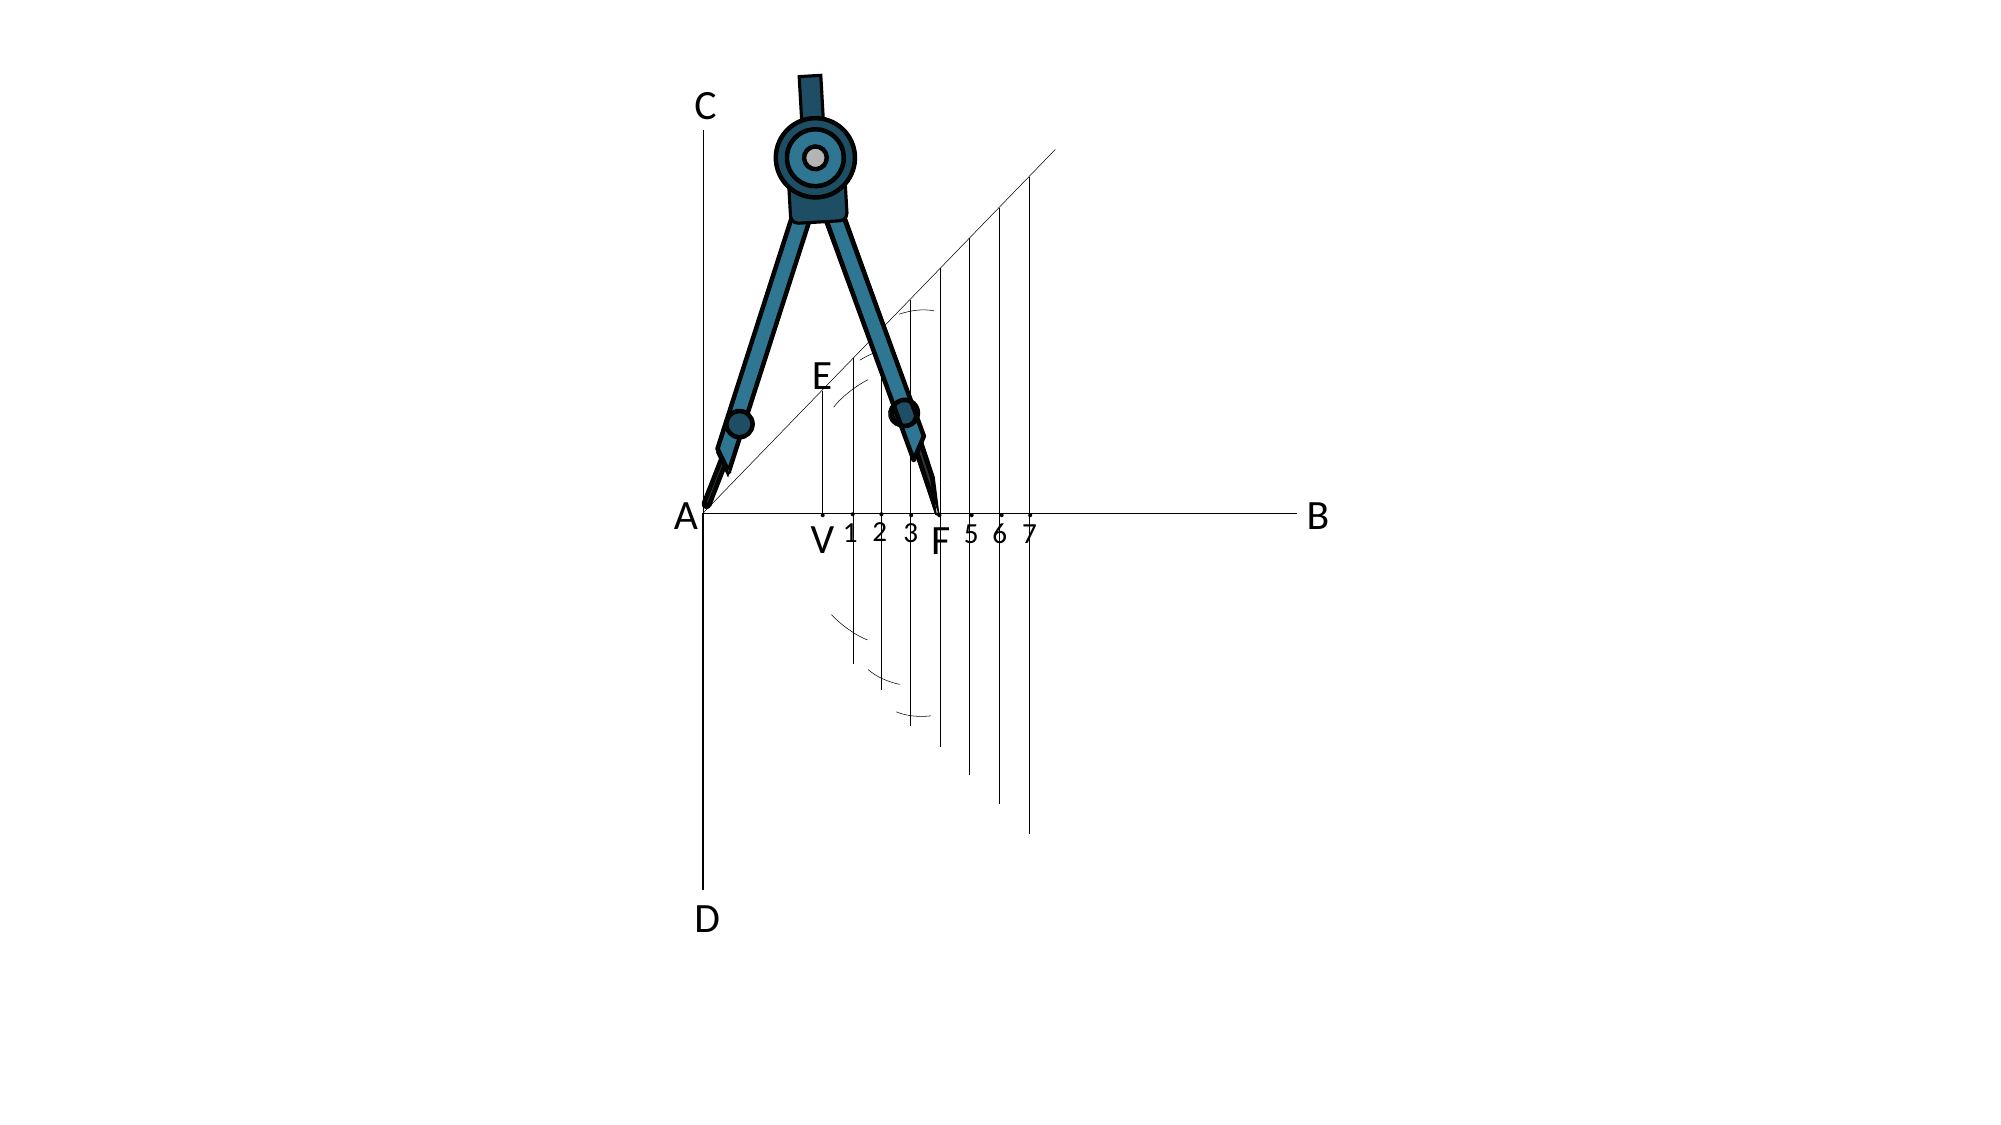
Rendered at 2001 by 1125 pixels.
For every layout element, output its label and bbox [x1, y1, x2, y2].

text_box [447, 51, 1410, 984]
